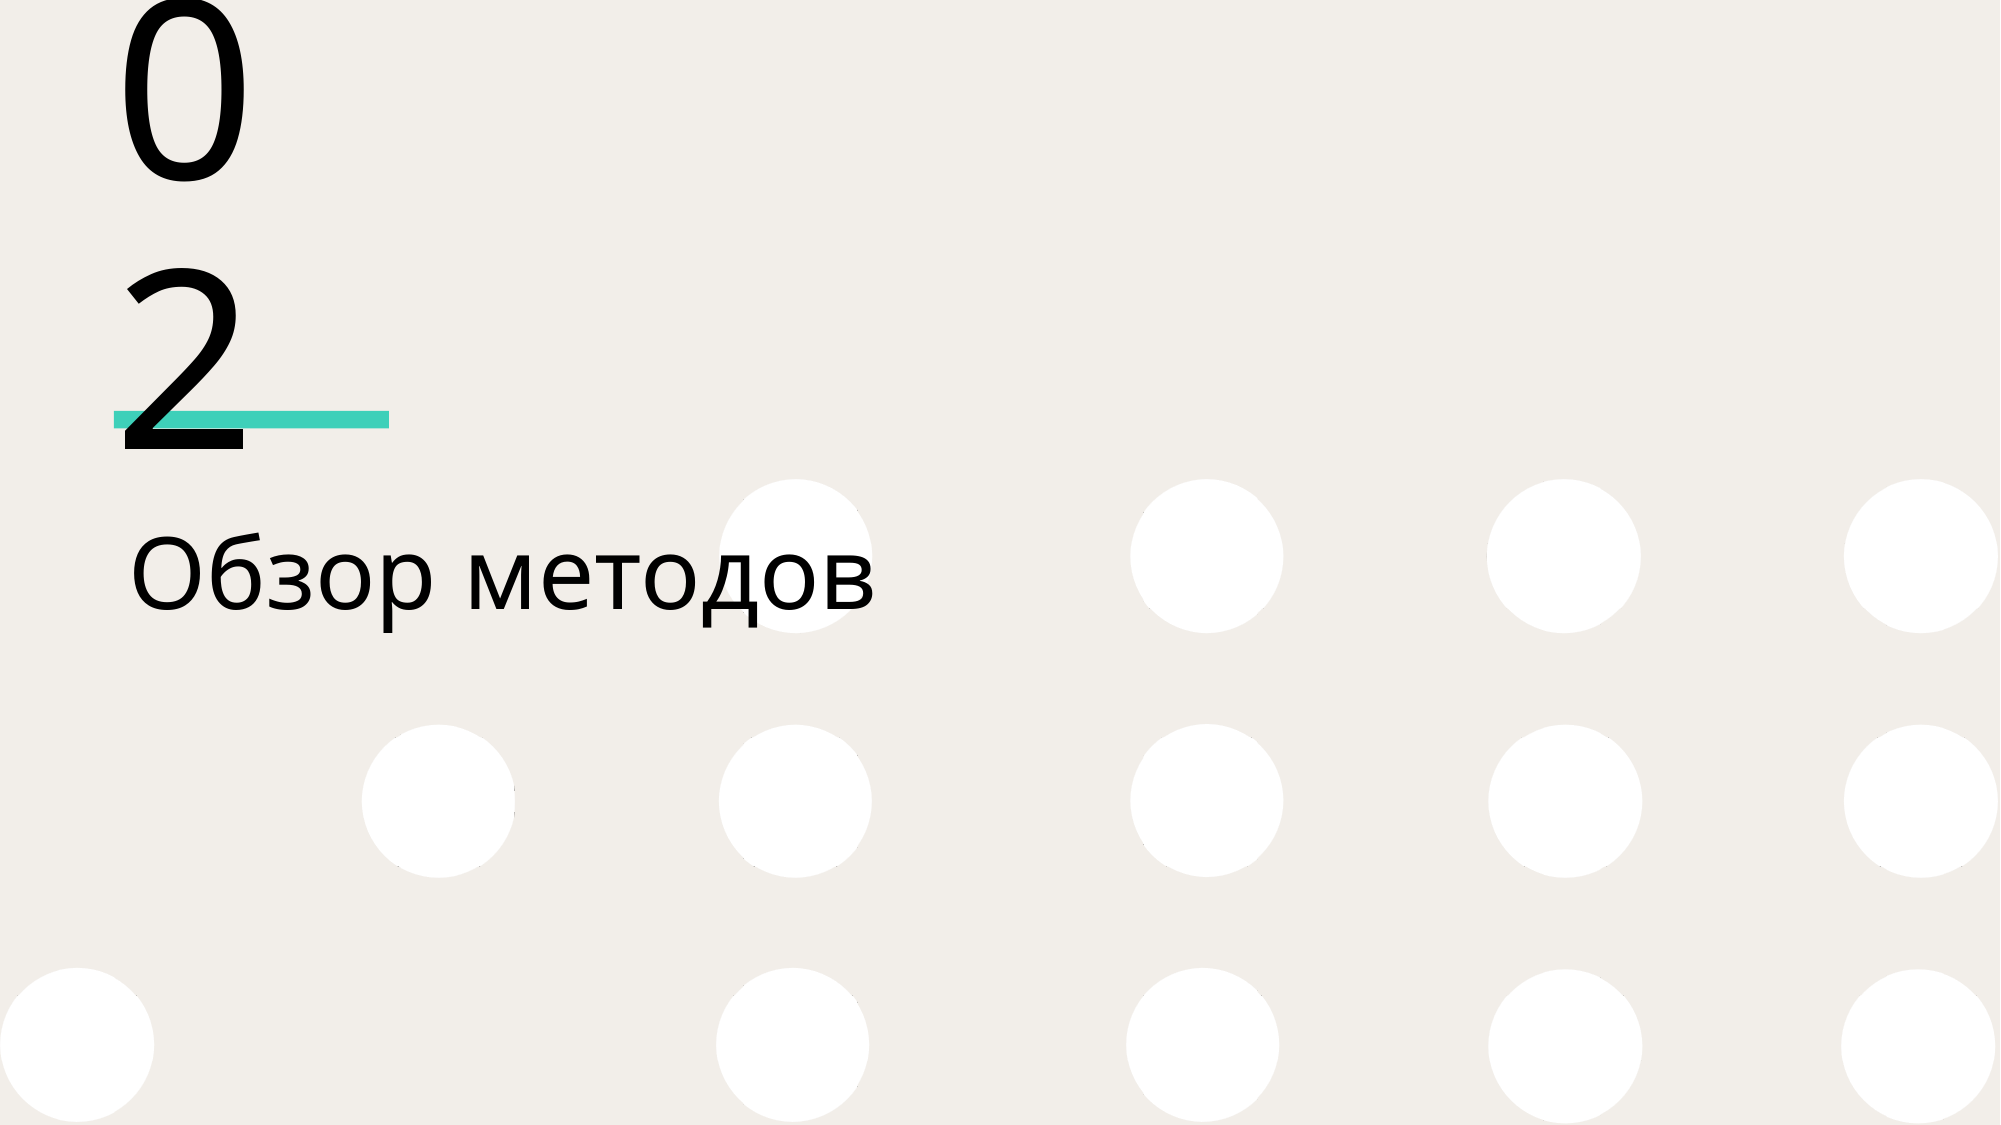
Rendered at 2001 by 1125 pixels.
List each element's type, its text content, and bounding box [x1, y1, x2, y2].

picture [0, 479, 2001, 1125]
list 02 [114, 119, 390, 348]
title Обзор методов [114, 501, 1470, 624]
